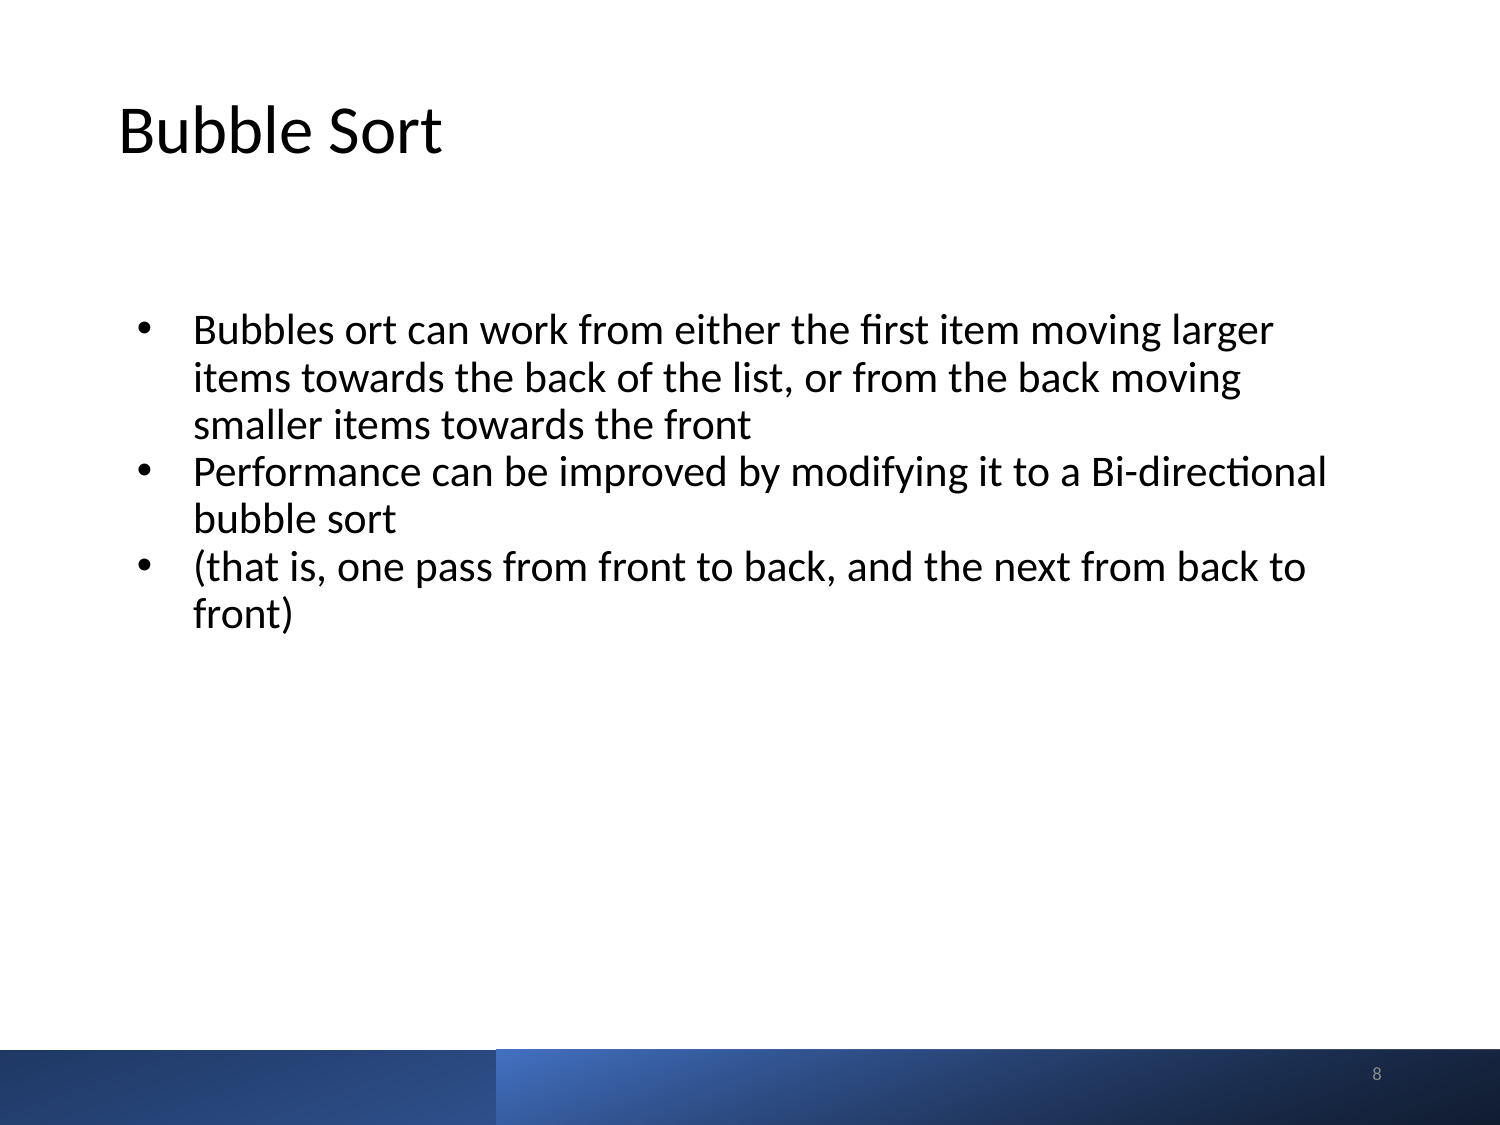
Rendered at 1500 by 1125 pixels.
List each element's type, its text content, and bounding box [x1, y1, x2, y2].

list Bubbles ort can work from either the first item moving larger items towards the back of the list, or from the back moving smaller items towards the front Performance can be improved by modifying it to a Bi-directional bubble sort (that is, one pass from front to back, and the next from back to front) [103, 299, 1397, 1014]
title Bubble Sort [103, 59, 1397, 278]
slide_number ‹#› [1059, 1042, 1397, 1103]
text_box [0, 1050, 496, 1125]
text_box [496, 1050, 1500, 1125]
